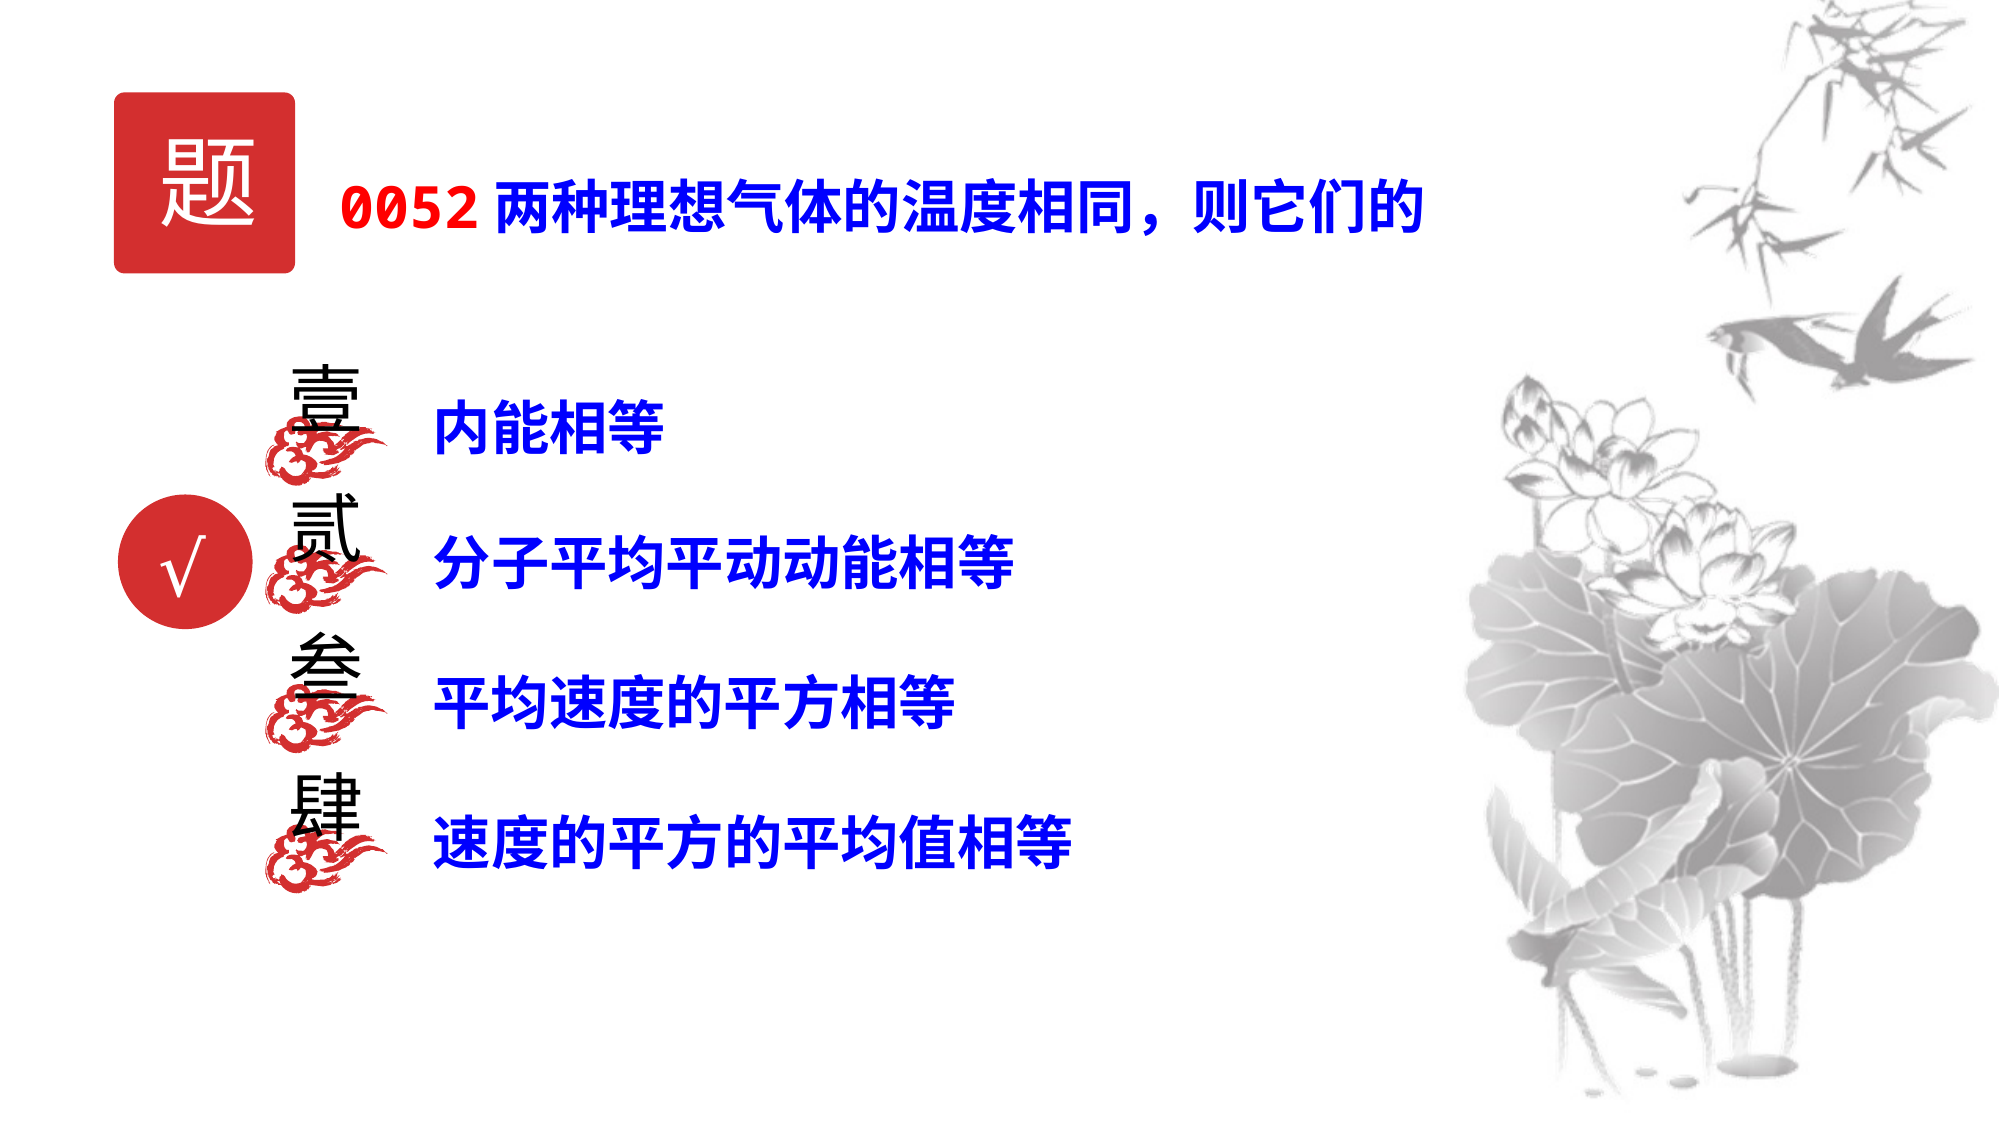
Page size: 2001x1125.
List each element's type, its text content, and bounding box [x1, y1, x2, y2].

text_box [265, 612, 1500, 753]
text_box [265, 473, 1470, 612]
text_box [265, 345, 1470, 473]
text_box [114, 92, 296, 274]
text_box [265, 753, 1616, 894]
picture [1446, 0, 1999, 1125]
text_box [117, 494, 253, 630]
text_box 0052两种理想气体的温度相同，则它们的 [324, 127, 1664, 248]
